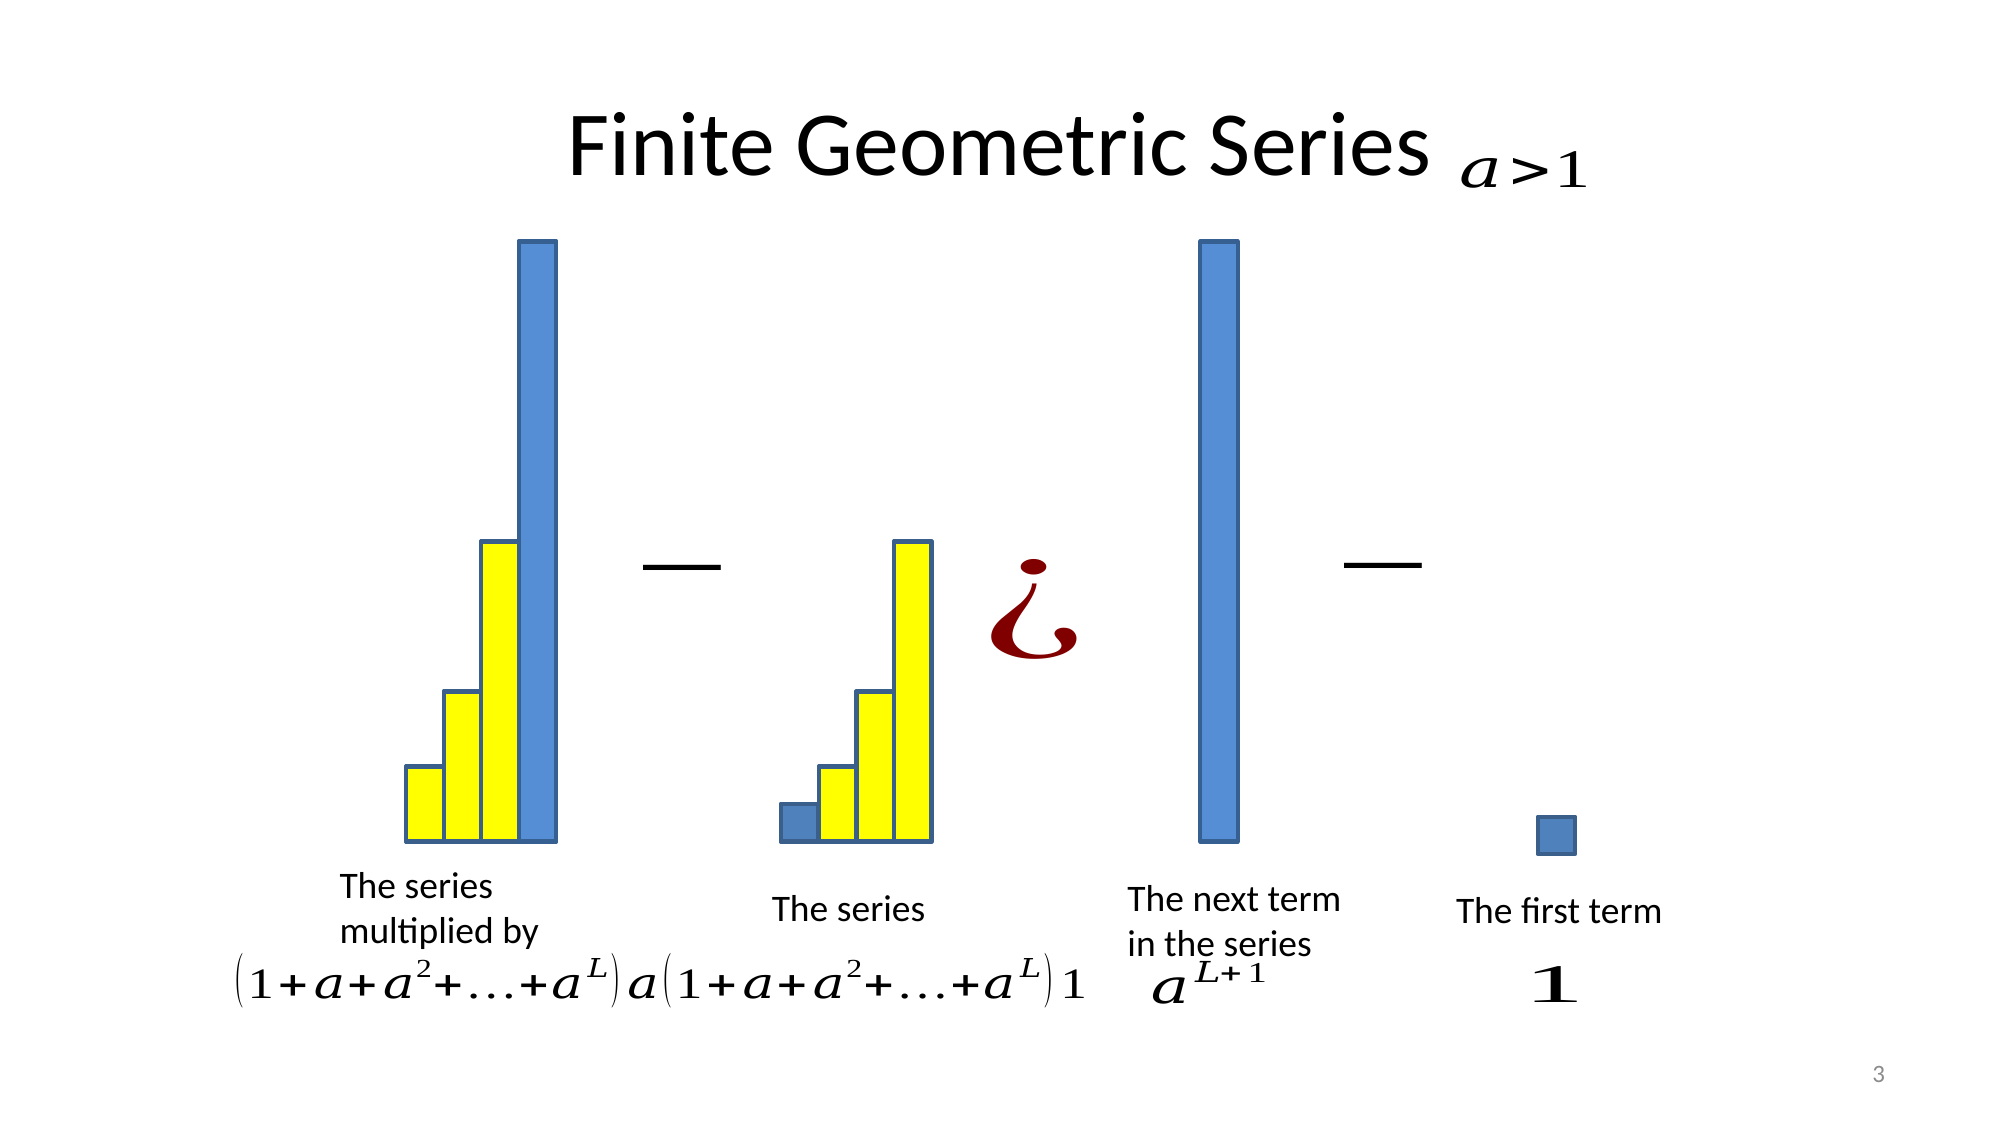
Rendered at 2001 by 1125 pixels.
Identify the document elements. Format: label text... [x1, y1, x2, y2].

text_box [1536, 815, 1577, 856]
text_box The series [757, 876, 1088, 937]
slide_number 3 [1433, 1042, 1900, 1103]
text_box [1198, 239, 1240, 844]
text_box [405, 241, 557, 842]
text_box The next term in the series [1112, 866, 1363, 972]
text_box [780, 541, 932, 842]
title Finite Geometric Series [99, 45, 1900, 233]
text_box The first term [1441, 879, 1701, 939]
